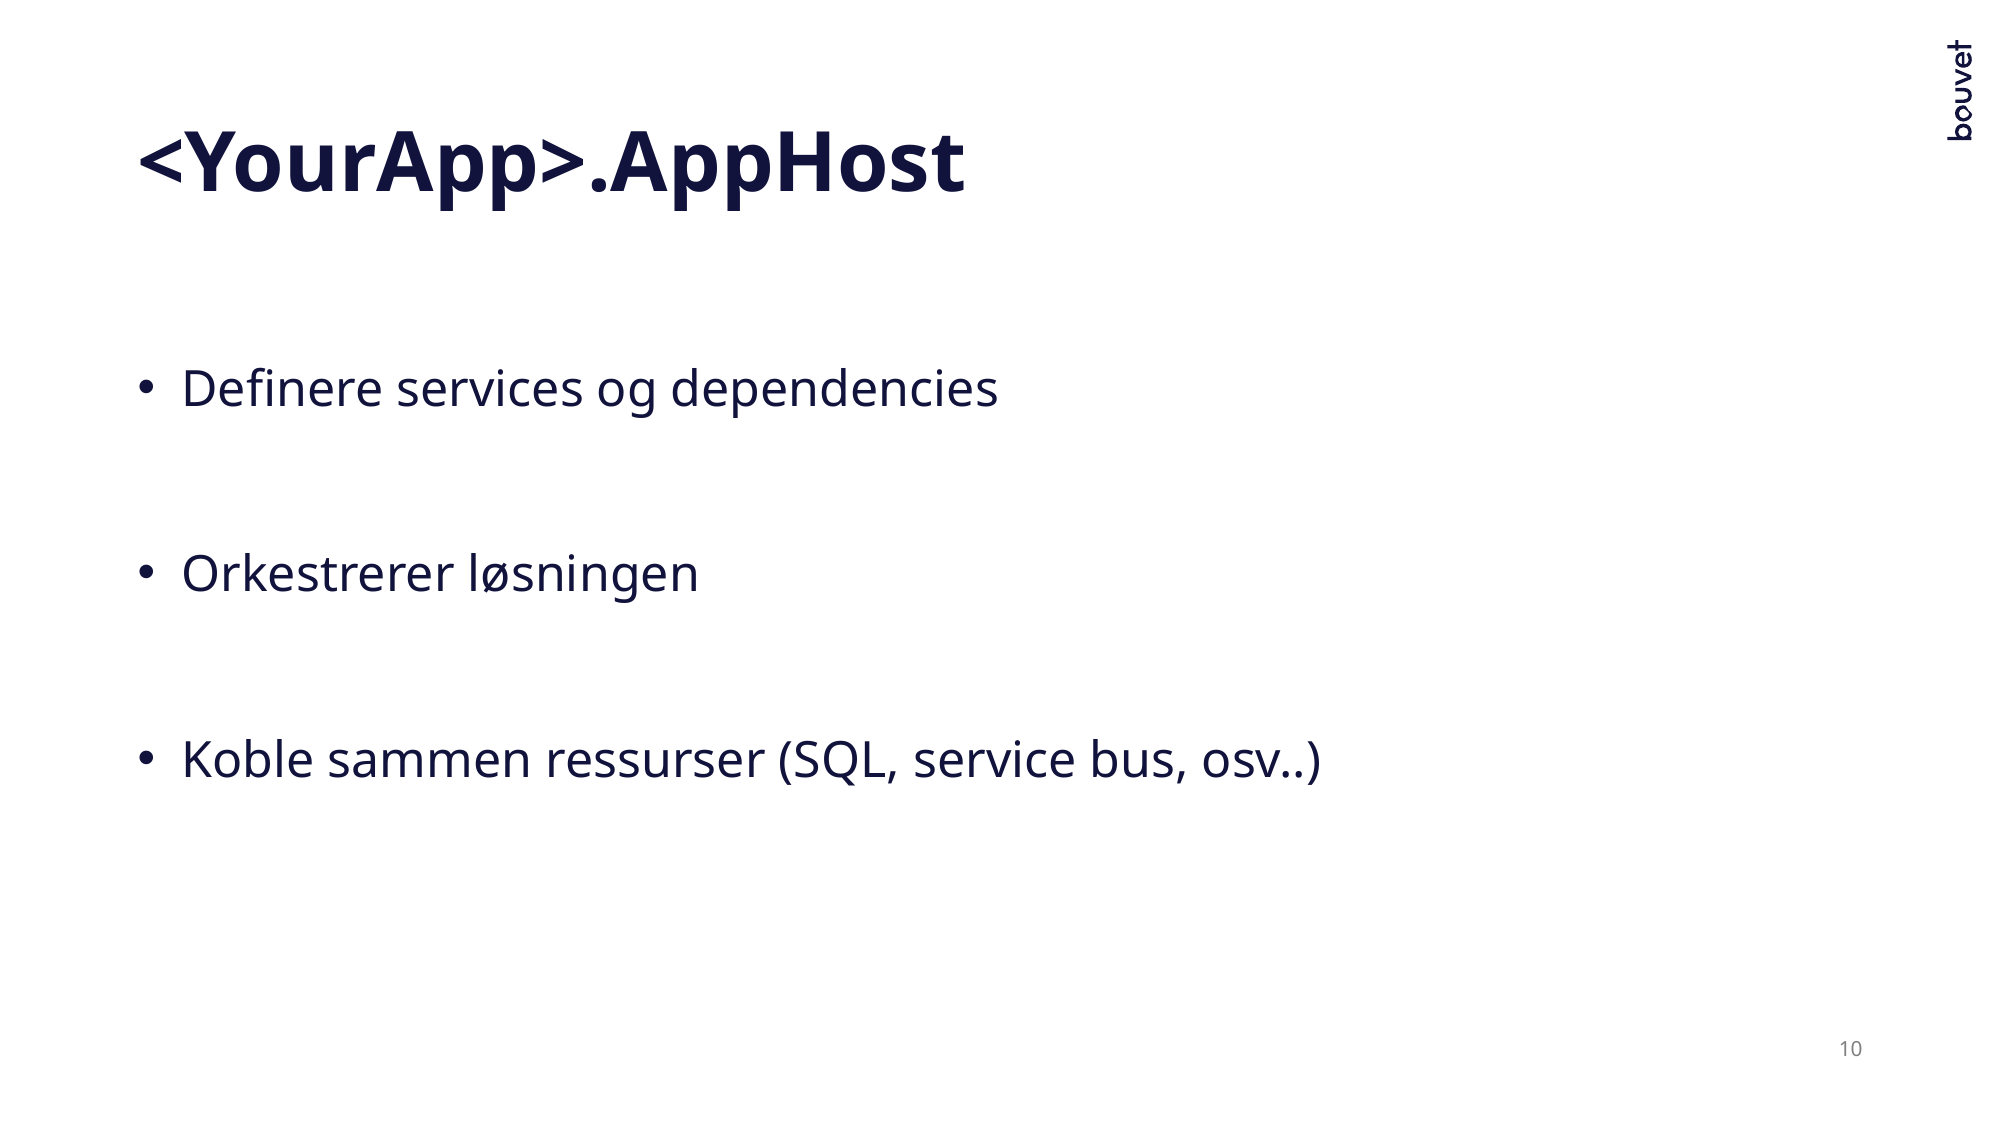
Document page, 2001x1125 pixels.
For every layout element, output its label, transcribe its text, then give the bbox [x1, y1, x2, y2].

title <YourApp>.AppHost [137, 119, 1863, 314]
slide_number 10 [1733, 1018, 1863, 1082]
list Definere services og dependencies Orkestrerer løsningen Koble sammen ressurser (SQL, service bus, osv..) [137, 343, 1863, 1018]
